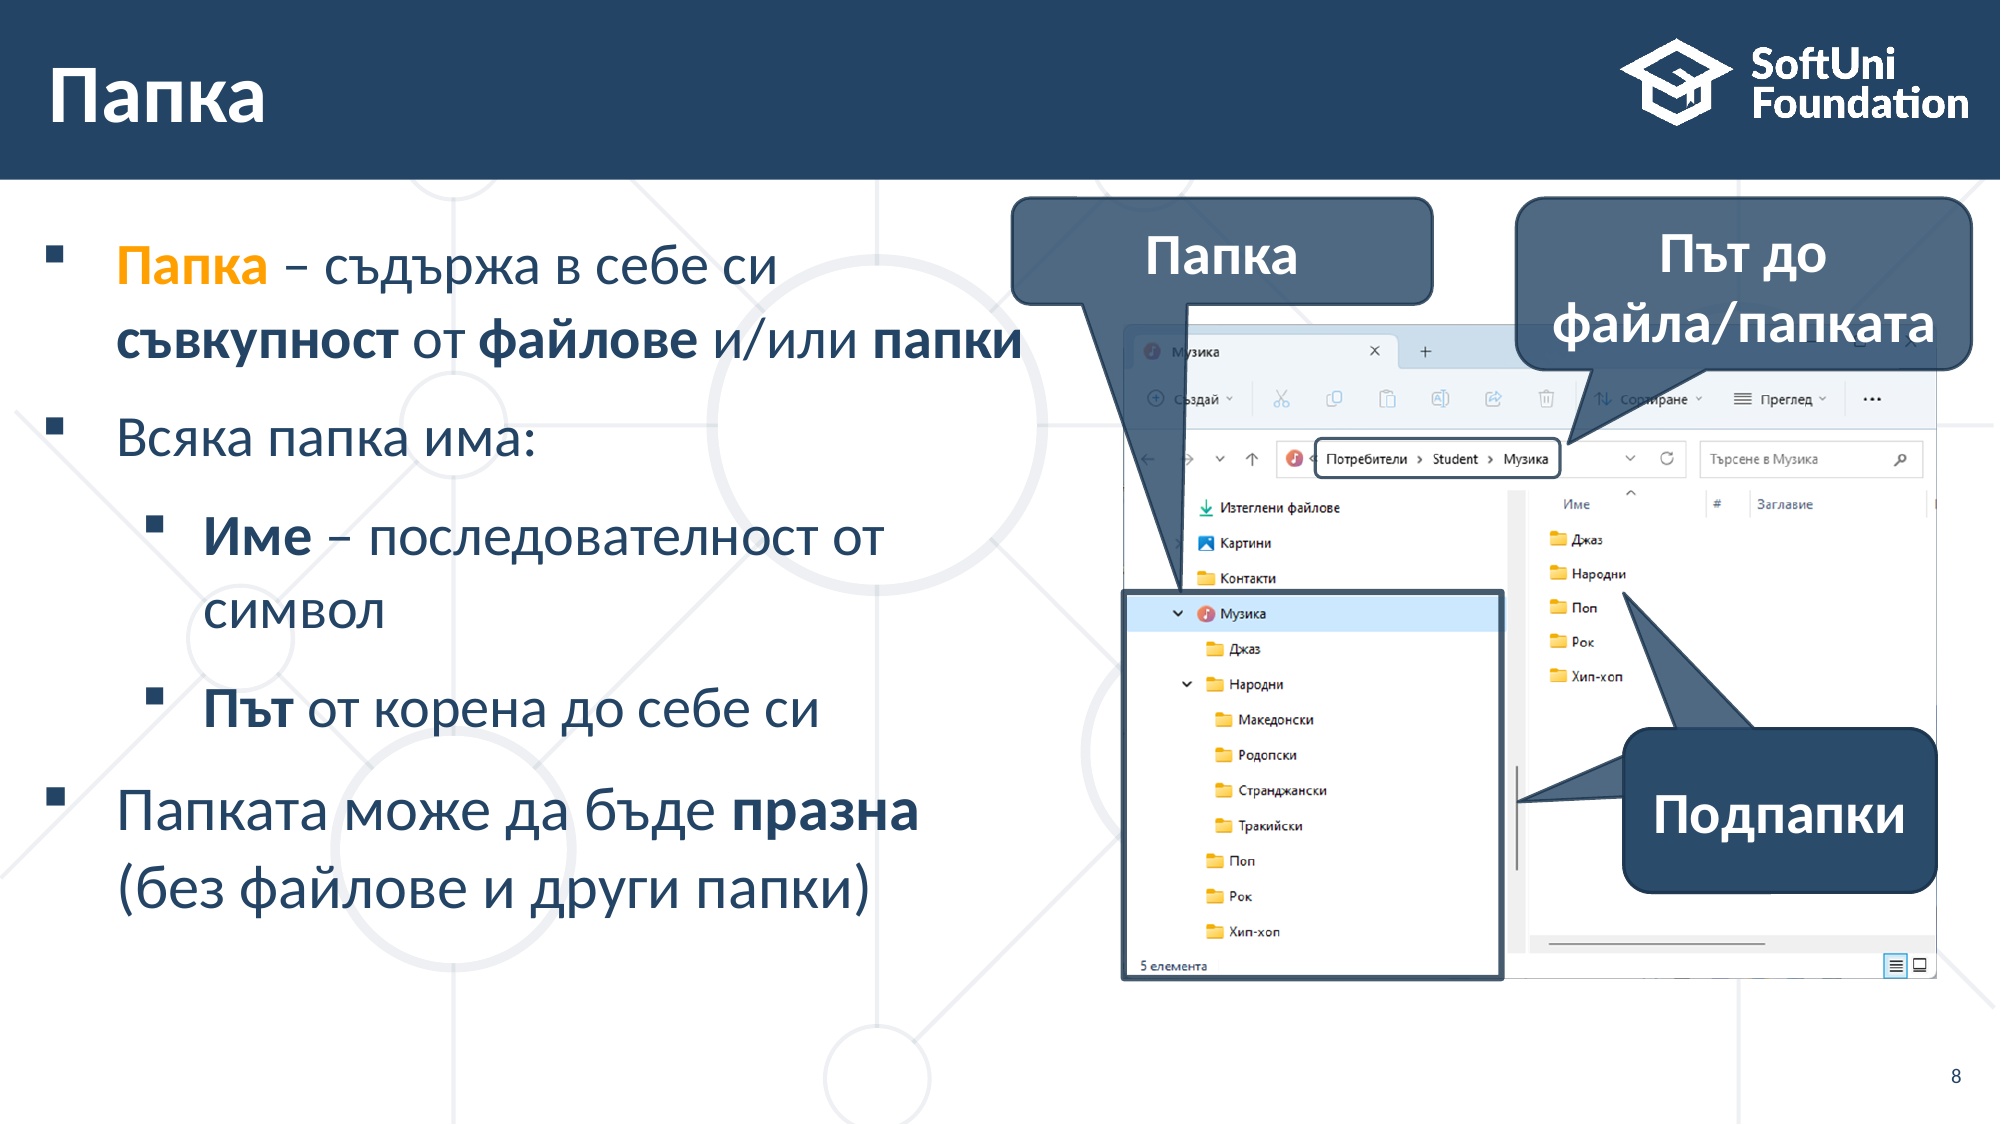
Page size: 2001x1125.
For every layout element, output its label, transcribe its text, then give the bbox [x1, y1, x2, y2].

text_box Път до файла/папката [1514, 195, 1974, 372]
title Папка [31, 16, 1591, 162]
picture [1619, 38, 1968, 126]
slide_number 8 [1897, 1049, 1968, 1101]
list Папка – съдържа в себе си съвкупност от файлове и/или папки Всяка папка има: Име – последователност от символ Път от корена до себе си Папката може да бъде празна (без файлове и други папки) [23, 217, 1055, 1125]
picture [1123, 323, 1937, 979]
text_box Папка [1010, 195, 1435, 416]
